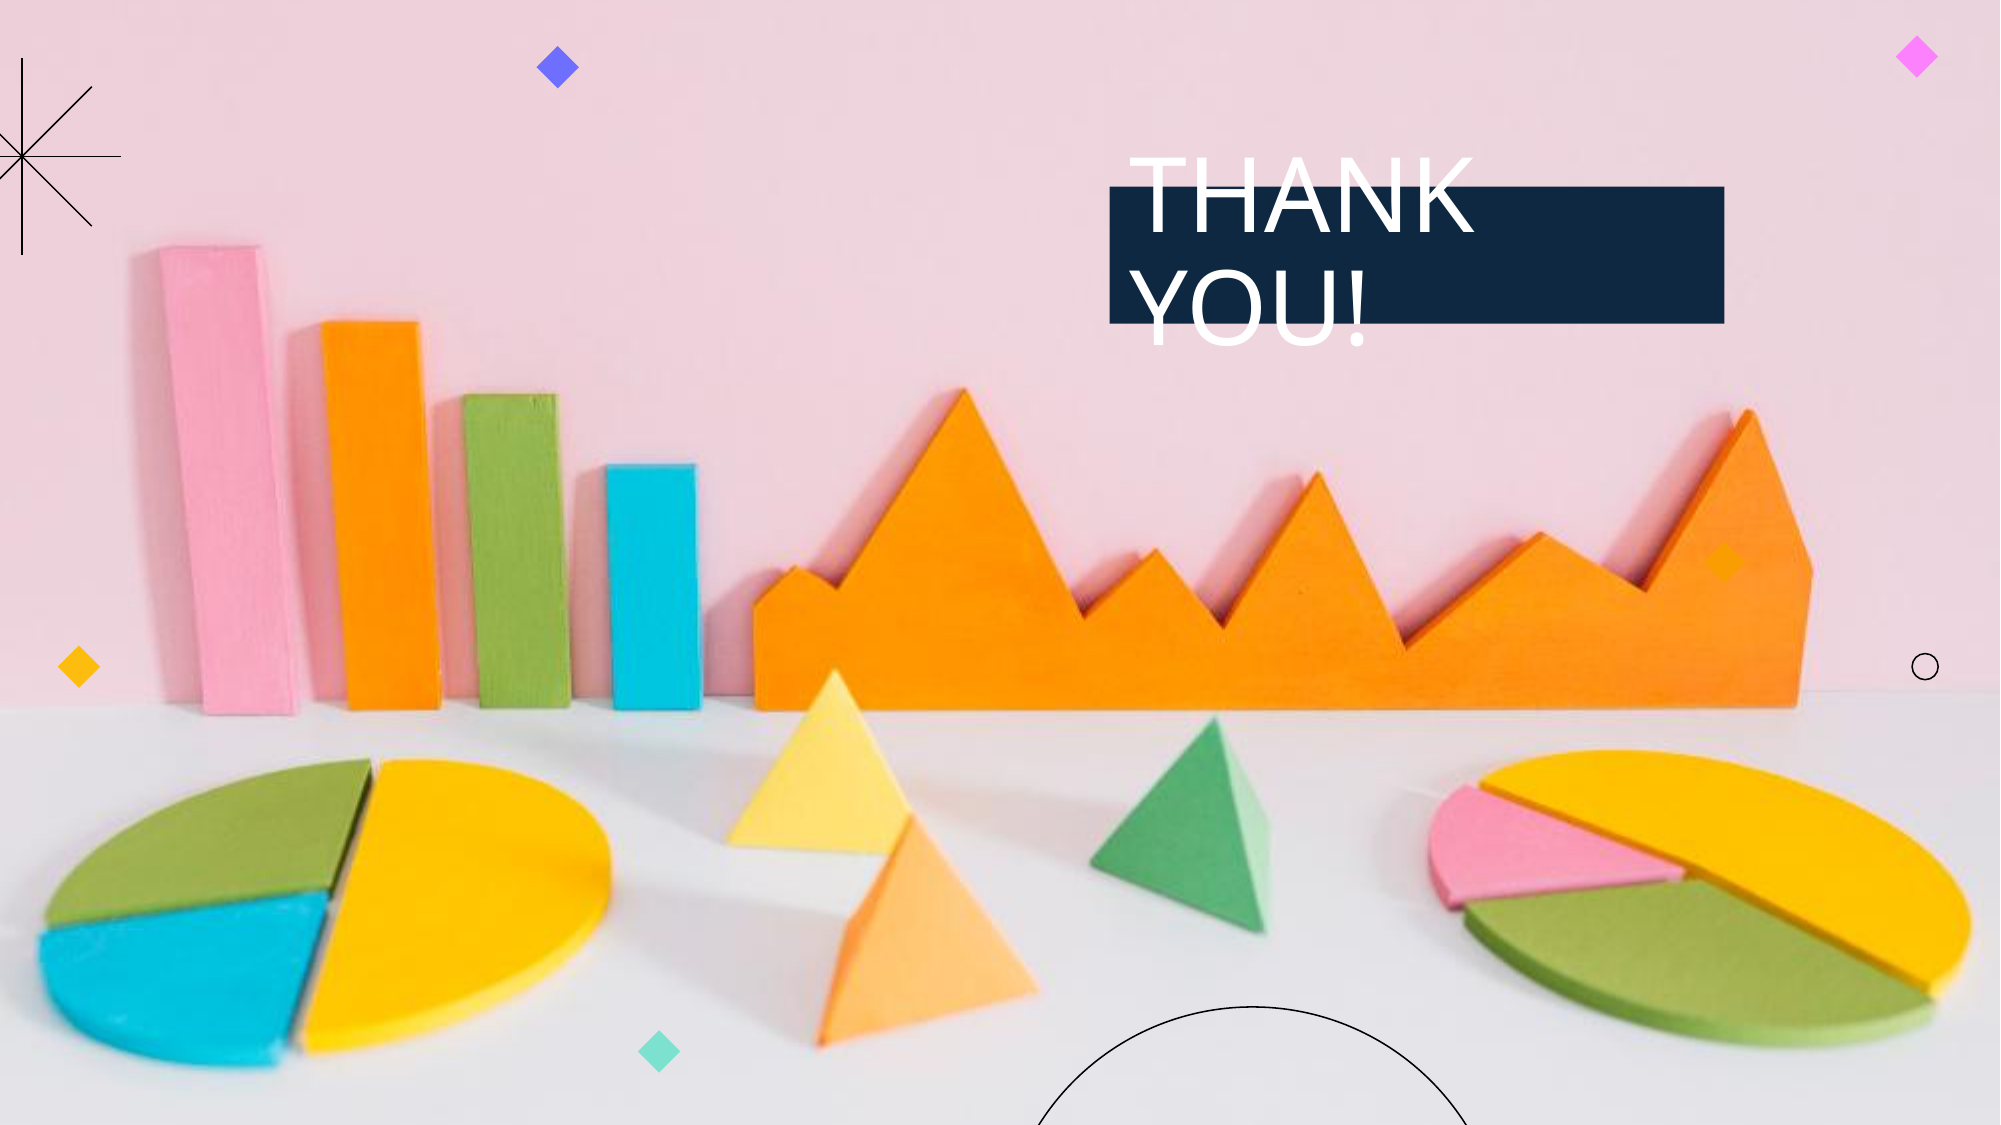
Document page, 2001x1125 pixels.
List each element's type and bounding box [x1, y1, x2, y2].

picture [0, 0, 2000, 1125]
text_box [0, 57, 122, 256]
